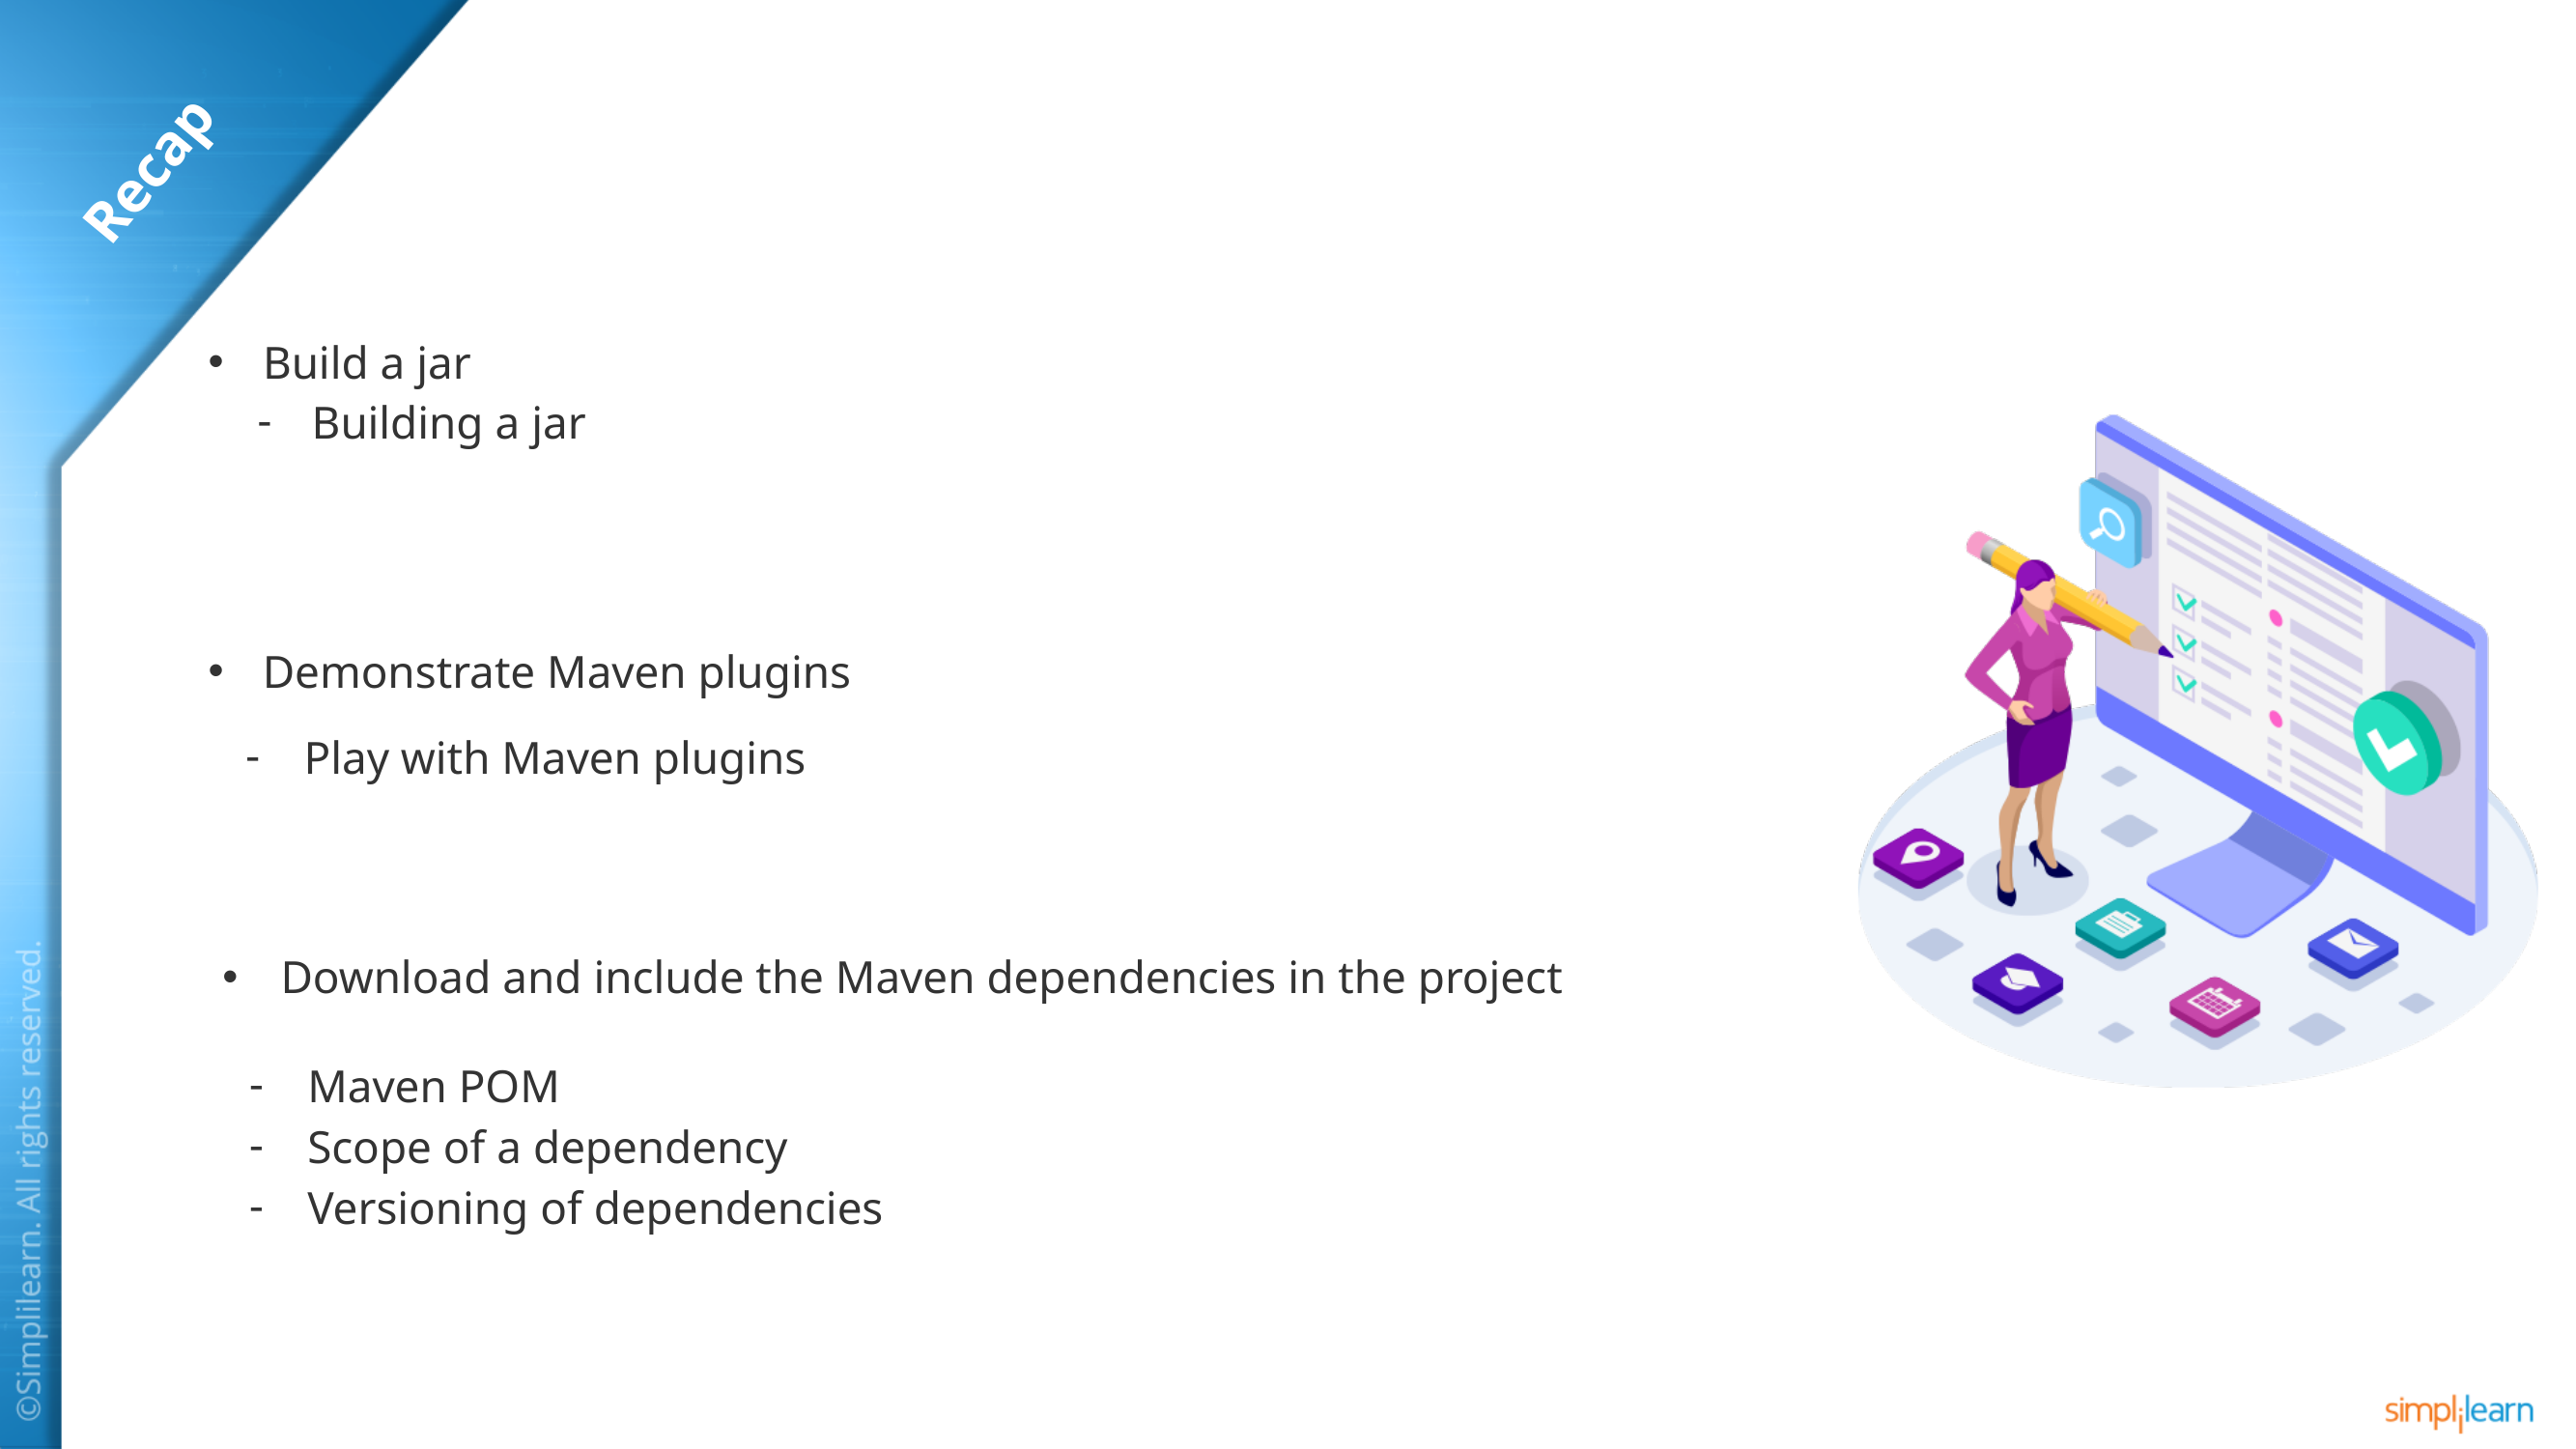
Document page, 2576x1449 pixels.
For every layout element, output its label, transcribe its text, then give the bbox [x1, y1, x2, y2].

text_box Maven POM Scope of a dependency Versioning of dependencies [220, 1042, 913, 1195]
text_box Build a jar [190, 321, 1640, 394]
text_box Demonstrate Maven plugins [190, 631, 1640, 702]
text_box Building a jar [220, 394, 913, 531]
picture [0, 0, 2576, 1449]
text_box Download and include the Maven dependencies in the project [190, 966, 1640, 1039]
text_box Play with Maven plugins [216, 714, 1149, 867]
